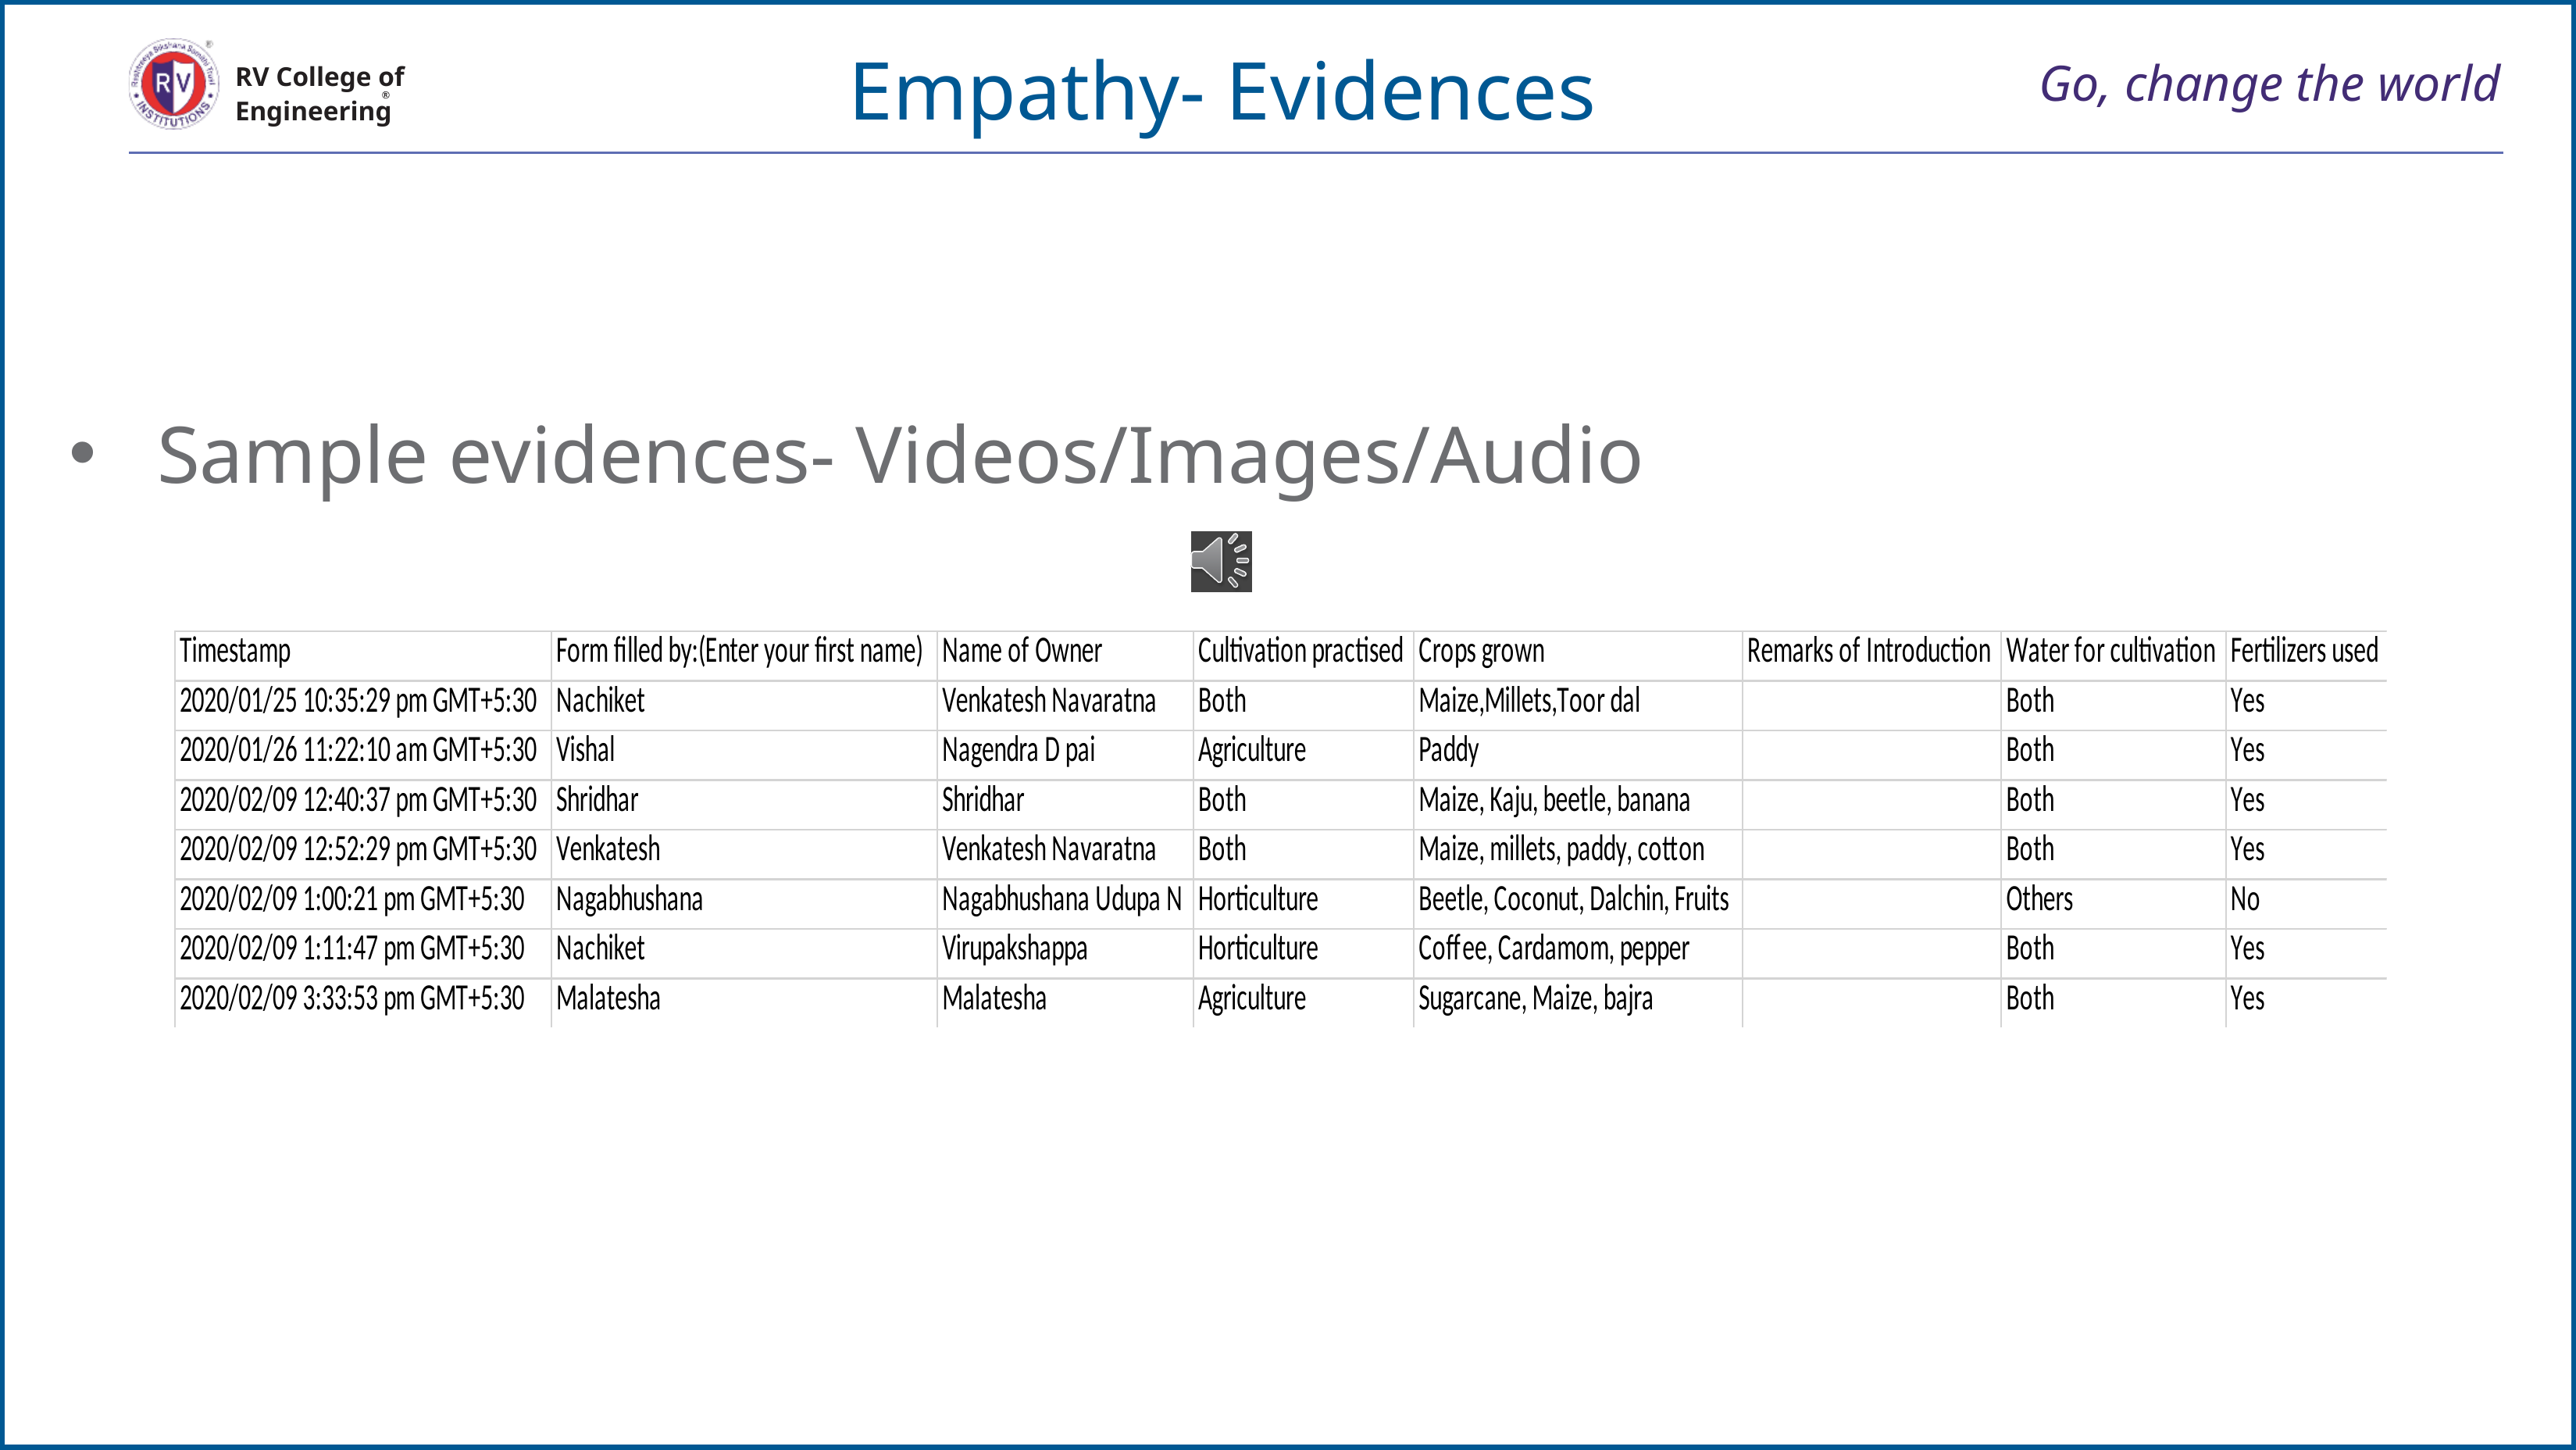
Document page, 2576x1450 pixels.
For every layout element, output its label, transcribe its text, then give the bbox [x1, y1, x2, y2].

title Go, change the world [2029, 52, 2502, 112]
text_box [173, 630, 2389, 1030]
text_box RV College of Engineering [233, 55, 409, 120]
text_box Sample evidences- Videos/Images/Audio [67, 402, 2499, 494]
text_box Empathy- Evidences [565, 38, 1878, 138]
picture [1190, 530, 1254, 594]
text_box [0, 0, 2576, 1450]
text_box [128, 38, 219, 130]
